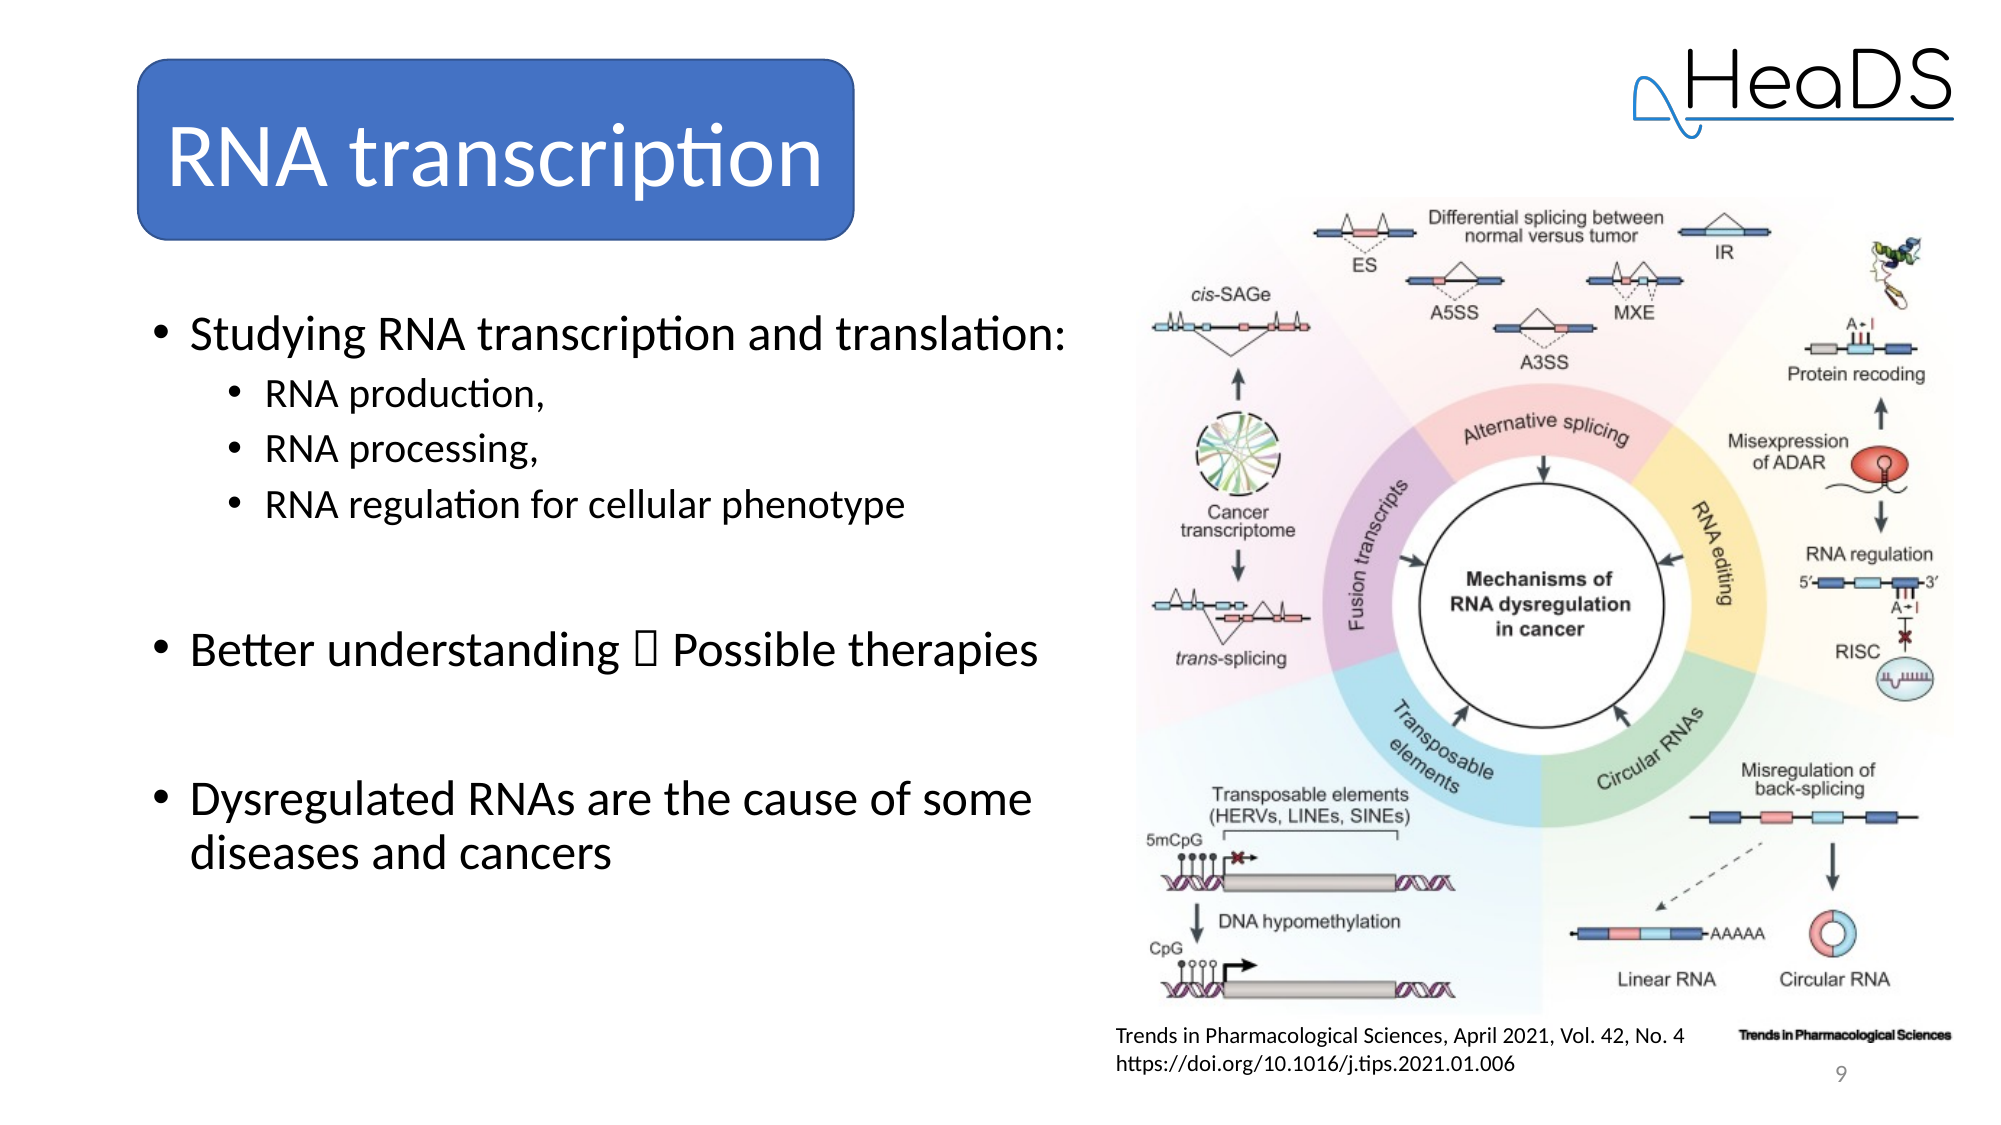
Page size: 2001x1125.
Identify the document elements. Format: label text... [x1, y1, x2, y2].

text_box RNA transcription [136, 58, 855, 241]
slide_number 9 [1412, 1043, 1863, 1103]
picture [1136, 197, 1954, 1043]
list Studying RNA transcription and translation: RNA production, RNA processing, RNA regulation for cellular phenotype Better understanding  Possible therapies Dysregulated RNAs are the cause of some diseases and cancers [137, 299, 1119, 1014]
picture [1633, 48, 1954, 139]
text_box Trends in Pharmacological Sciences, April 2021, Vol. 42, No. 4 https://doi.org/10.1016/j.tips.2021.01.006 [1101, 1013, 1706, 1083]
